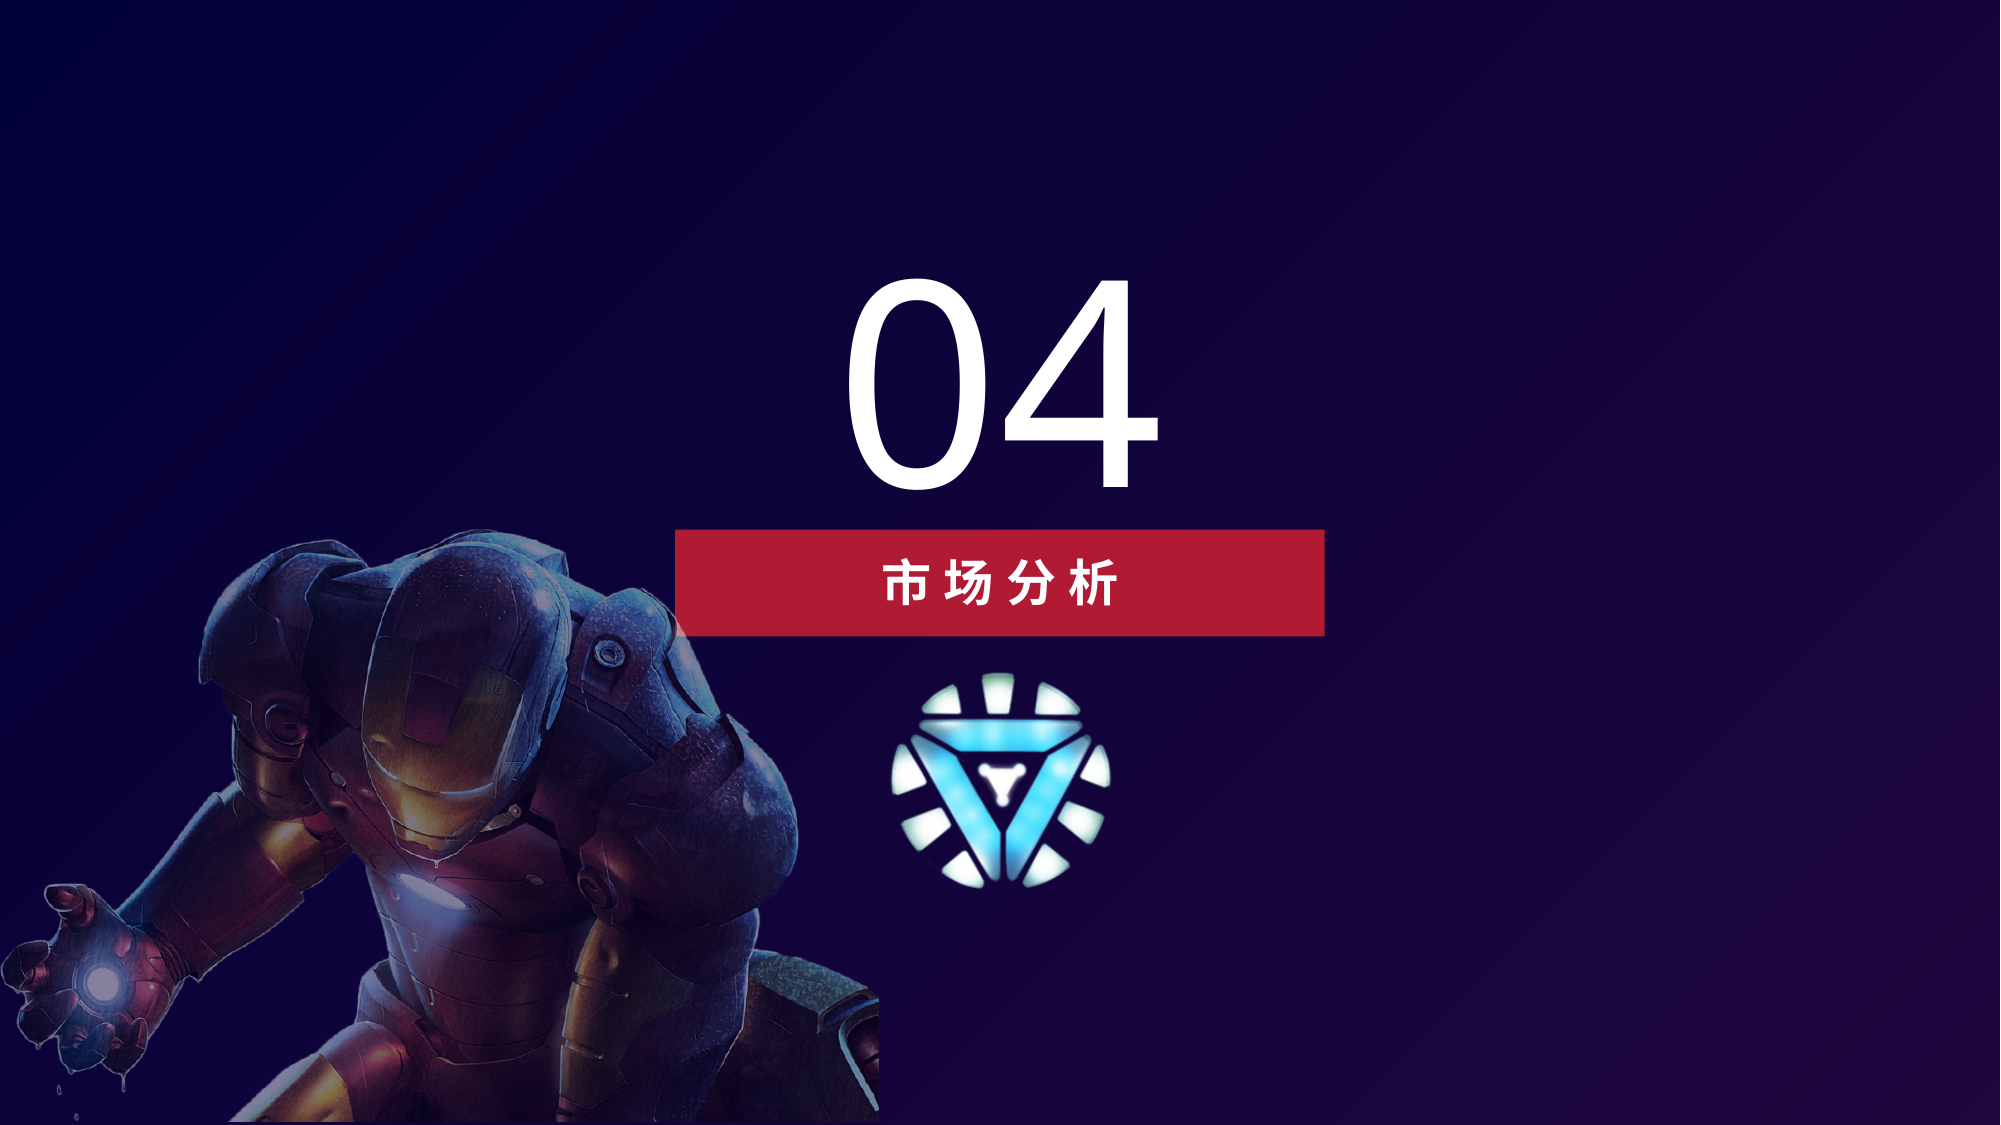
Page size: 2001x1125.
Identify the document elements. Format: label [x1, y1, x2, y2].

text_box [675, 192, 1325, 637]
picture [0, 529, 879, 1122]
picture [884, 666, 1116, 894]
